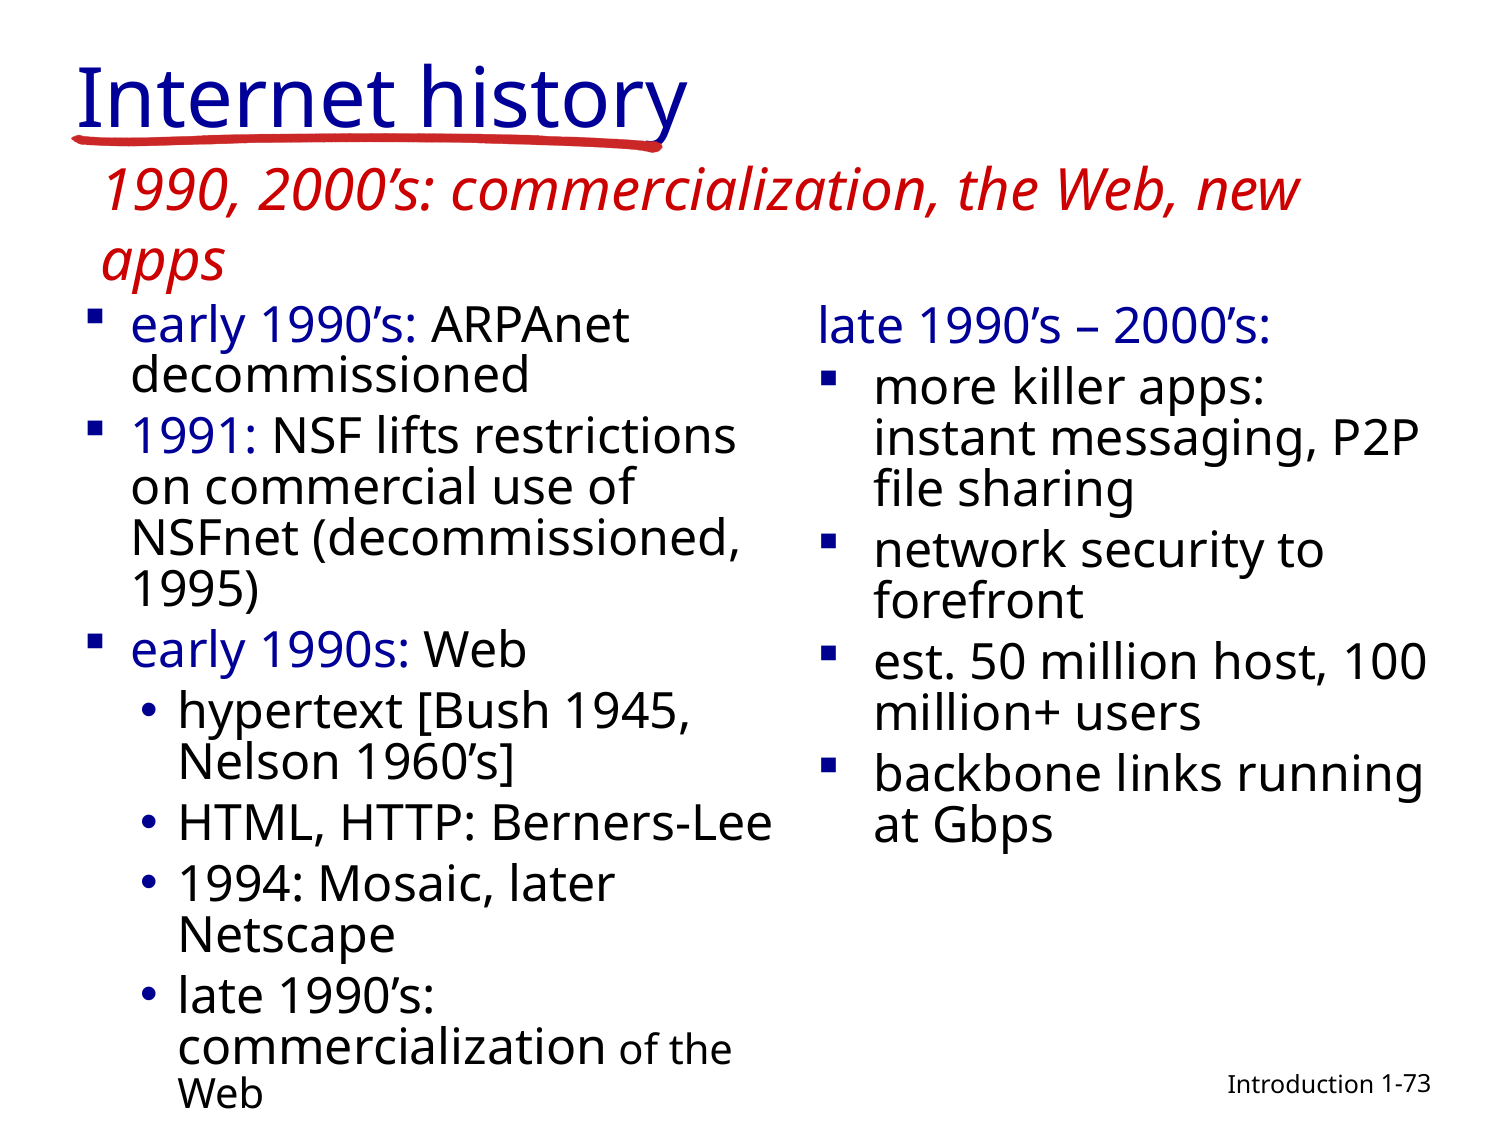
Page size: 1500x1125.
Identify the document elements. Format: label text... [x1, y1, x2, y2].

slide_number 1-73 [1365, 1059, 1477, 1106]
list early 1990’s: ARPAnet decommissioned 1991: NSF lifts restrictions on commercial use of NSFnet (decommissioned, 1995) early 1990s: Web hypertext [Bush 1945, Nelson 1960’s] HTML, HTTP: Berners-Lee 1994: Mosaic, later Netscape late 1990’s: commercialization of the Web [68, 293, 803, 1025]
list late 1990’s – 2000’s: more killer apps: instant messaging, P2P file sharing network security to forefront est. 50 million host, 100 million+ users backbone links running at Gbps [802, 295, 1453, 1025]
footer Introduction [914, 1060, 1391, 1109]
text_box Internet history [61, 41, 1337, 148]
picture [68, 128, 669, 158]
text_box 1990, 2000’s: commercialization, the Web, new apps [85, 168, 1393, 275]
